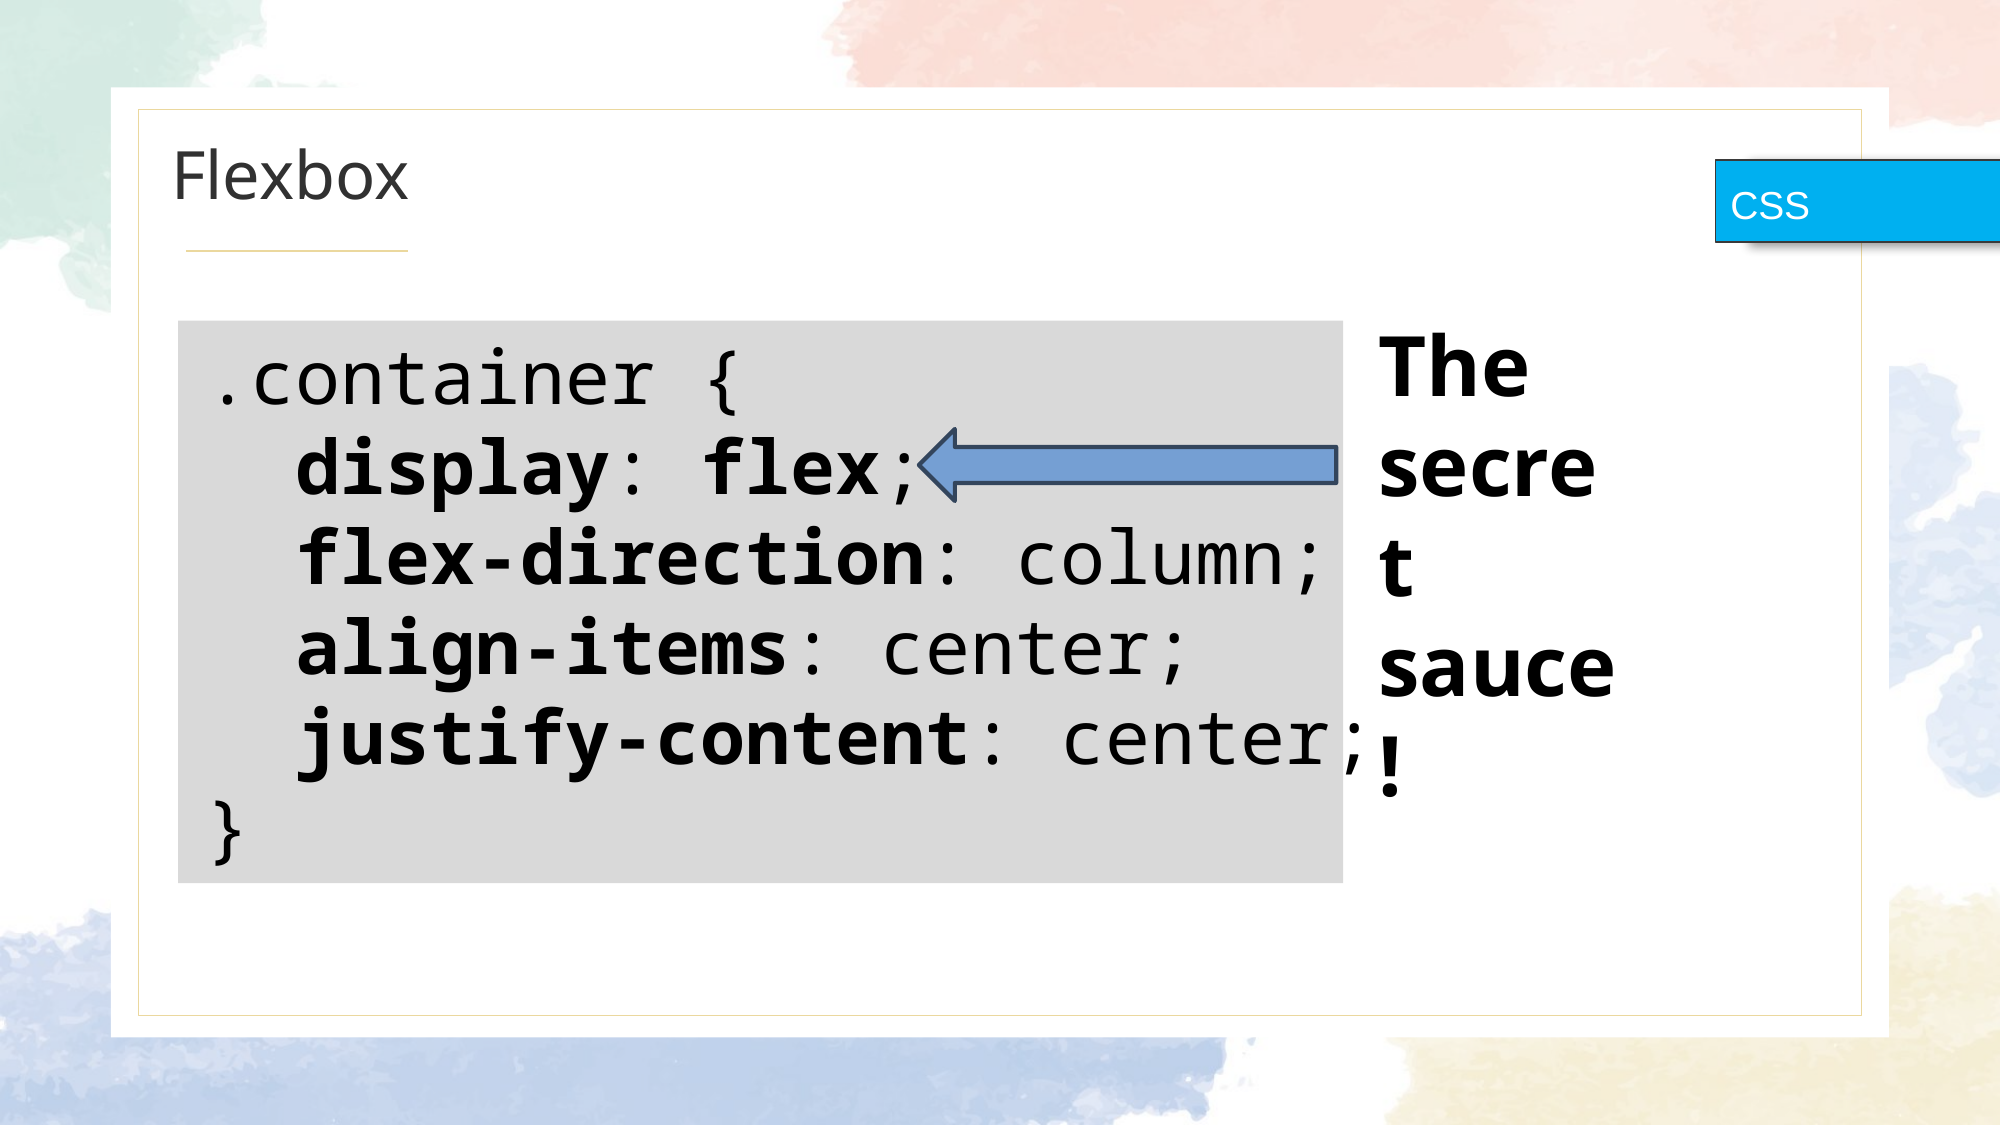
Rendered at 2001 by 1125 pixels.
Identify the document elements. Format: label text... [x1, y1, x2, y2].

text_box The secret sauce! [1363, 305, 1644, 821]
text_box [176, 845, 1345, 885]
list .container { display: flex; flex-direction: column; align-items: center; justify-content: center; } [157, 314, 1843, 845]
text_box [916, 427, 1339, 503]
title Flexbox [155, 117, 1844, 244]
list CSS [1715, 159, 2000, 243]
